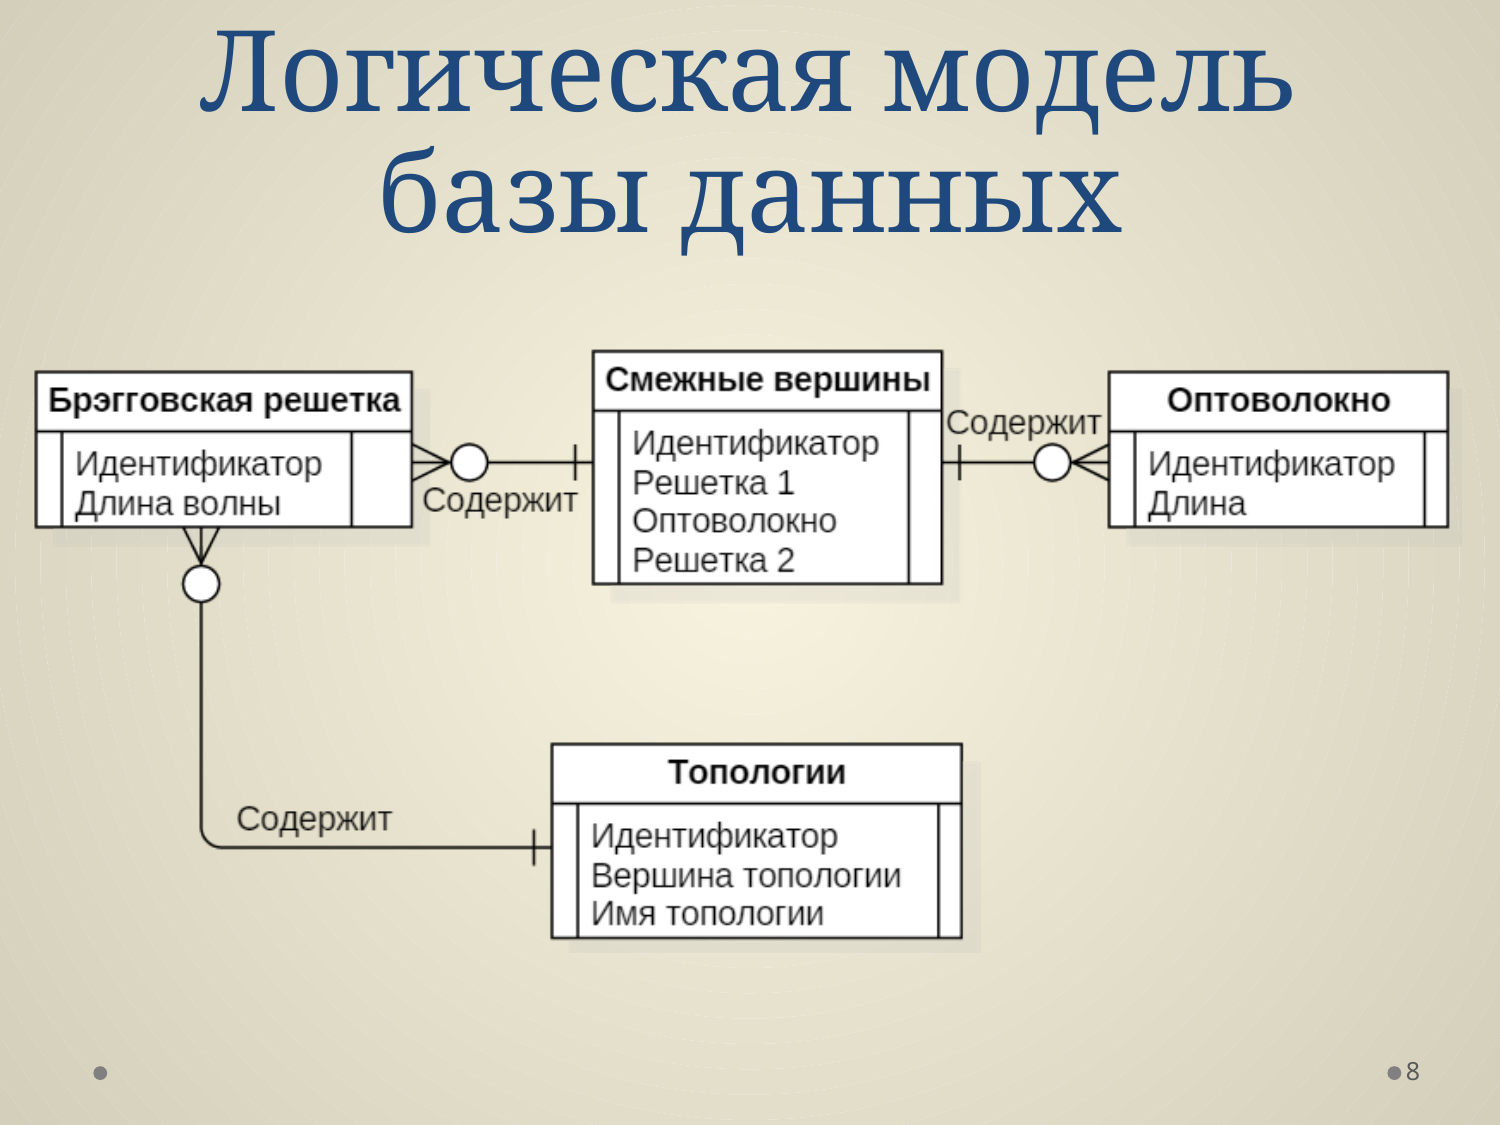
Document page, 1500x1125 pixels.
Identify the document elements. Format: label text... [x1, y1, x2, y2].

slide_number 8 [1401, 1042, 1494, 1103]
picture [0, 238, 1462, 953]
title Логическая модель базы данных [75, 0, 1425, 237]
